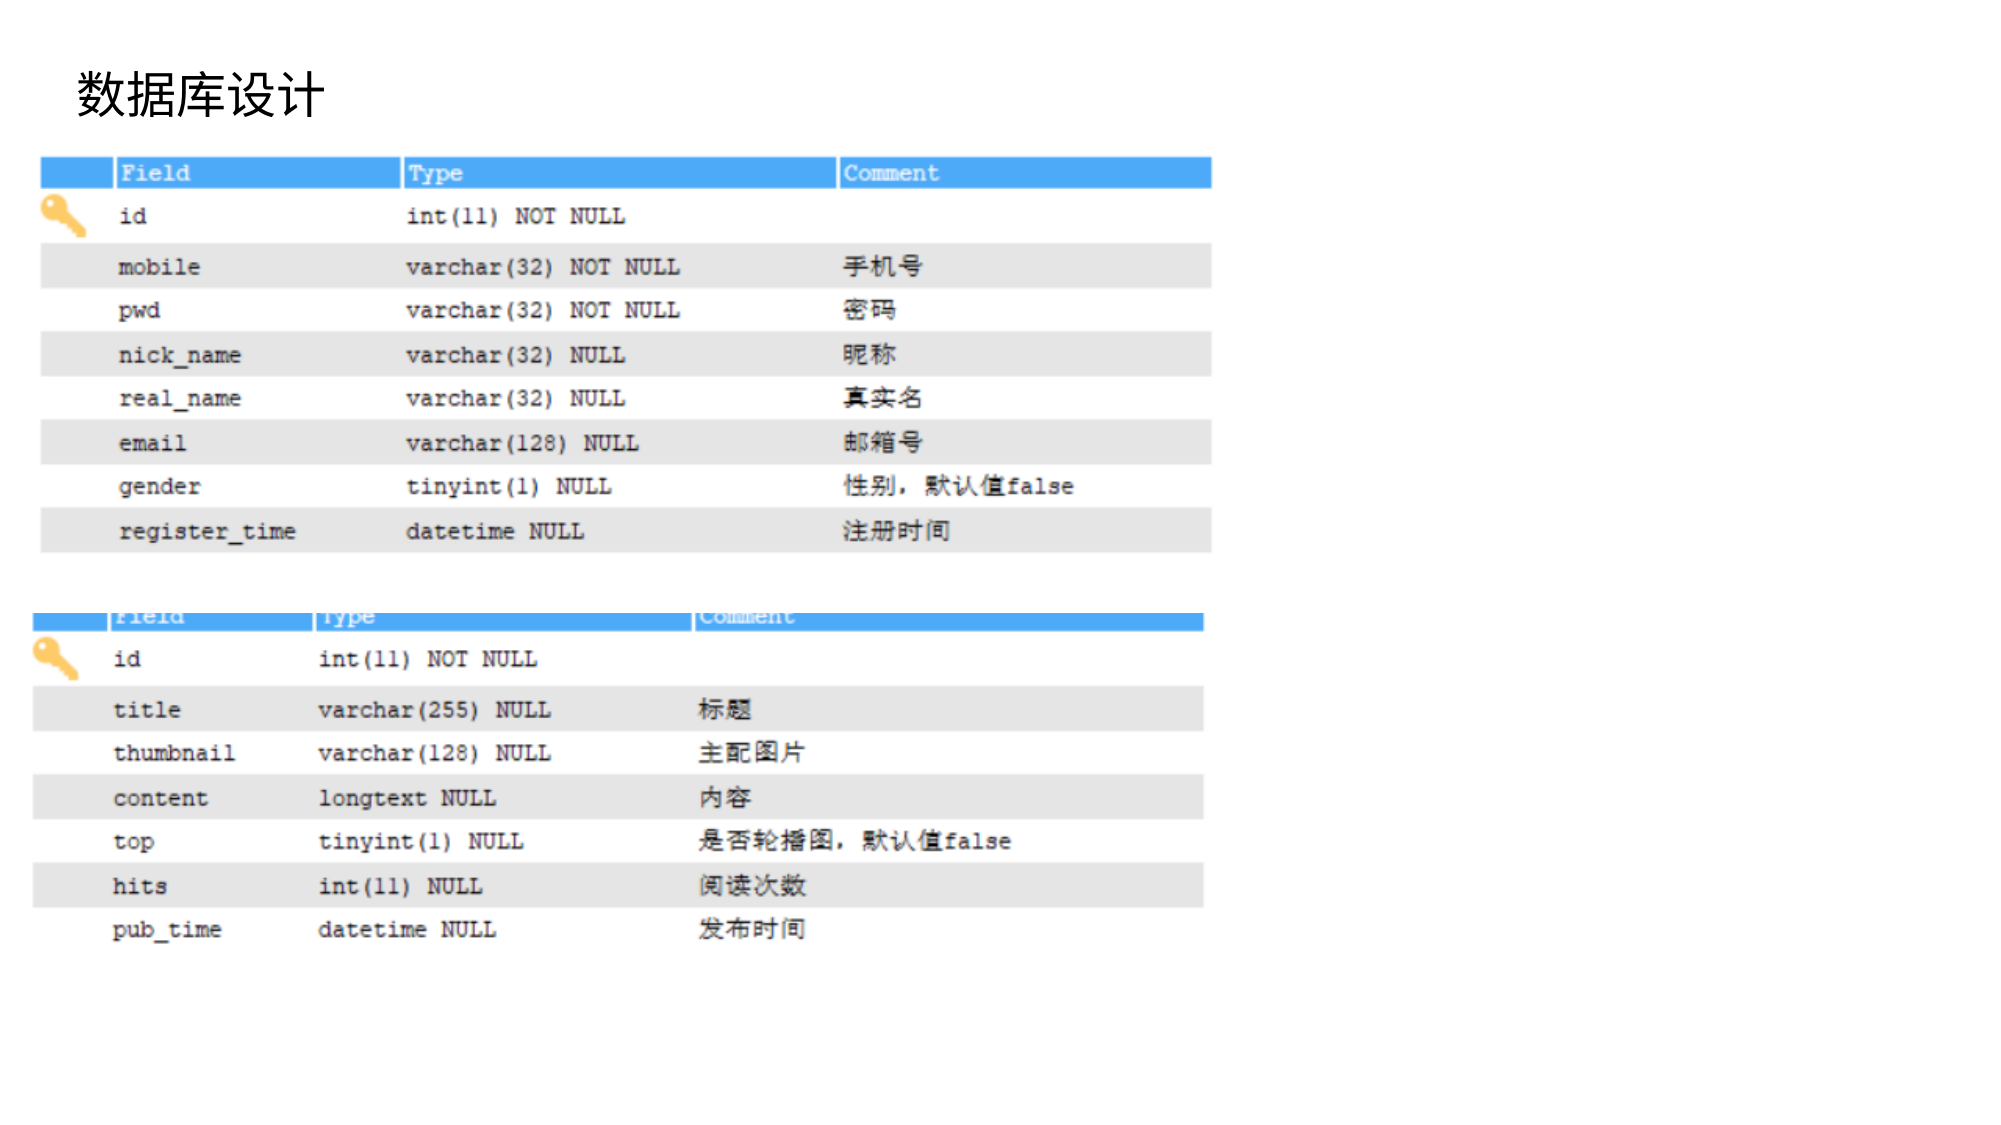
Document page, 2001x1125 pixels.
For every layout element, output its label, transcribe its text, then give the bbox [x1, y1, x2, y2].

picture [31, 153, 1252, 579]
text_box 数据库设计 [31, 55, 342, 131]
picture [31, 613, 1291, 947]
